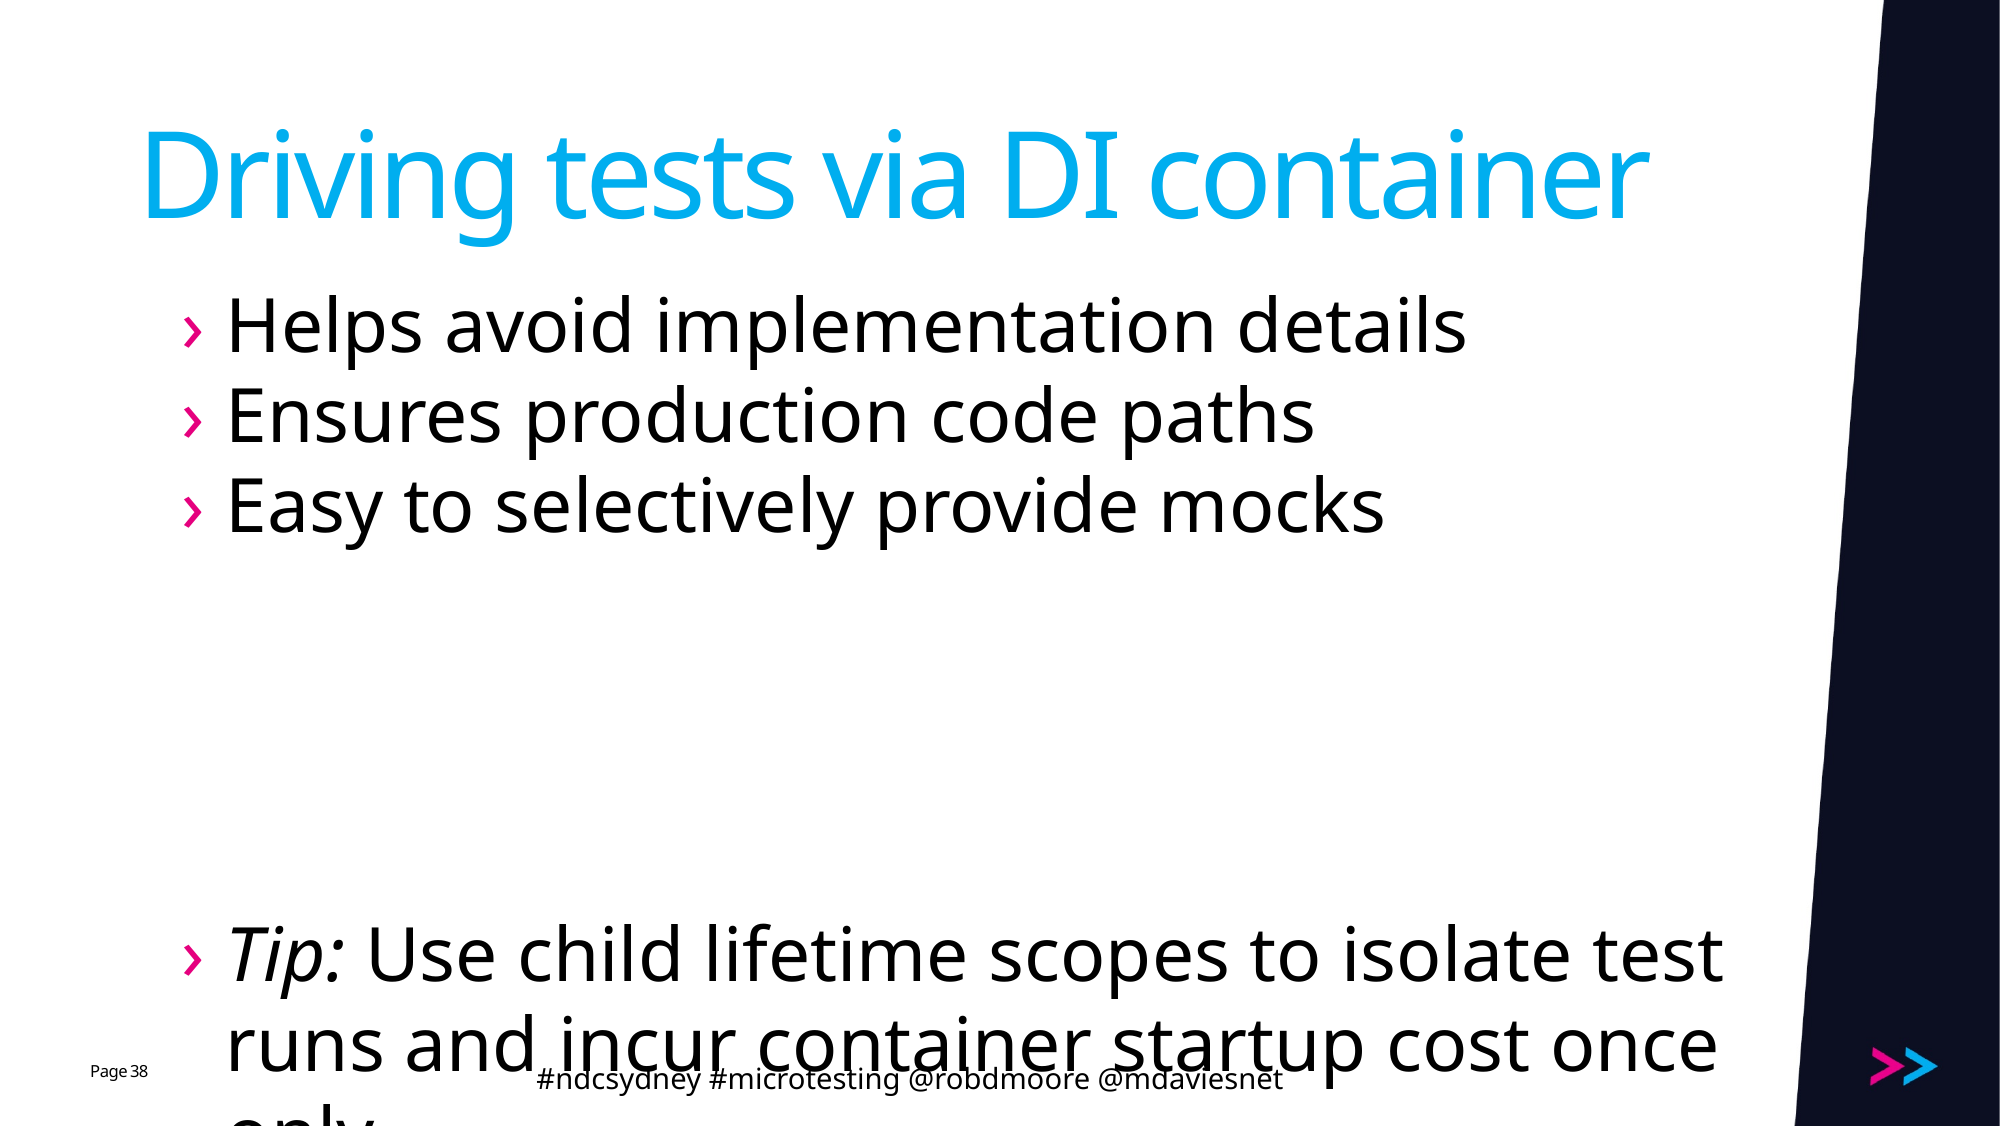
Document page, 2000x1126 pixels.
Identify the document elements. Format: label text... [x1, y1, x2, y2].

title Driving tests via DI container [137, 54, 1786, 243]
slide_number 38 [130, 1061, 166, 1113]
list Helps avoid implementation details Ensures production code paths Easy to selectively provide mocks Tip: Use child lifetime scopes to isolate test runs and incur container startup cost once only [137, 277, 1786, 1021]
picture [0, 0, 2000, 1126]
